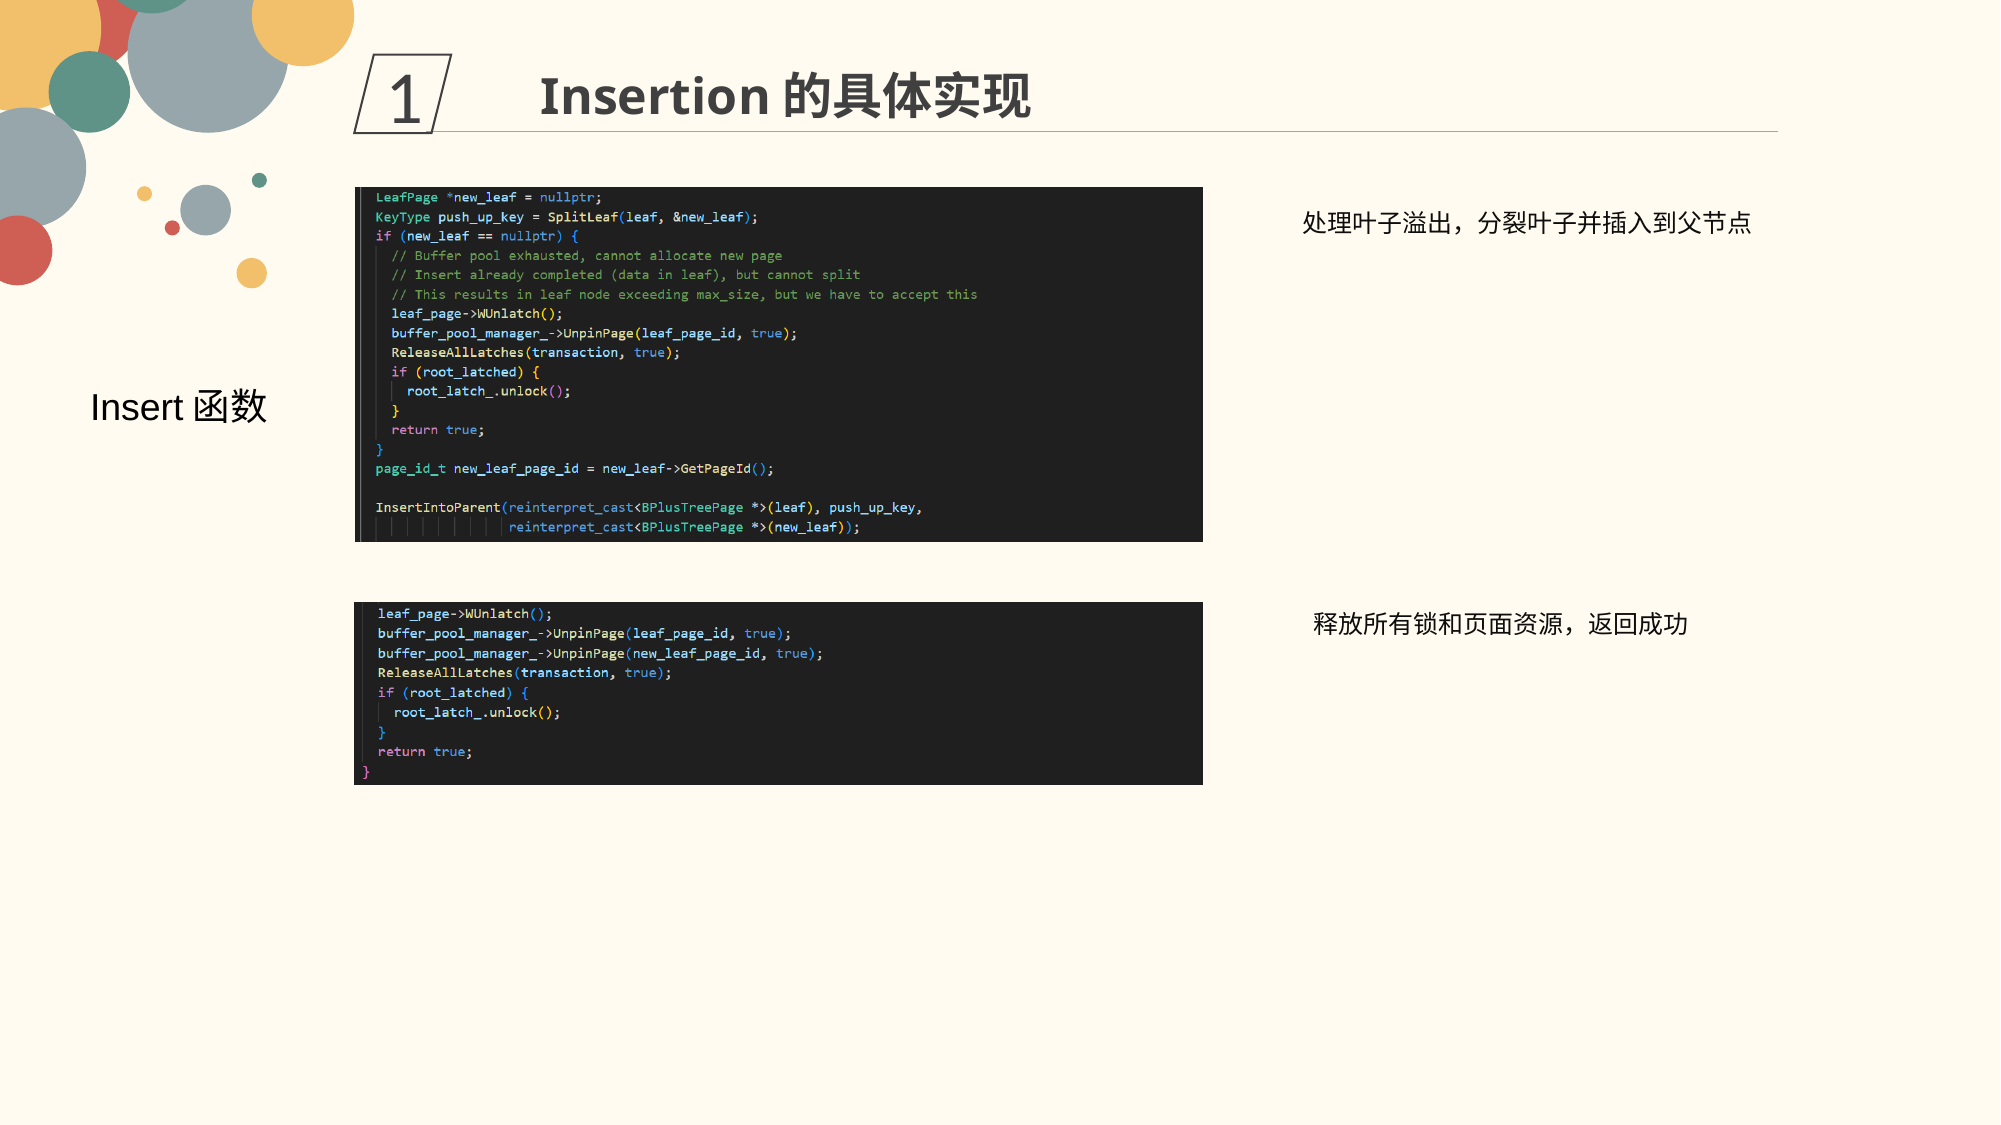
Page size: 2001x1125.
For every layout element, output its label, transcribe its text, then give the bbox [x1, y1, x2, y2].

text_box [0, 0, 355, 289]
text_box 释放所有锁和页面资源，返回成功 [1299, 601, 1779, 646]
text_box 处理叶子溢出，分裂叶子并插入到父节点 [1287, 200, 1773, 258]
picture [355, 187, 1203, 542]
text_box 1 [355, 53, 453, 135]
picture [354, 602, 1203, 785]
text_box Insert函数 [75, 375, 289, 436]
text_box Insertion的具体实现 [526, 57, 1410, 131]
